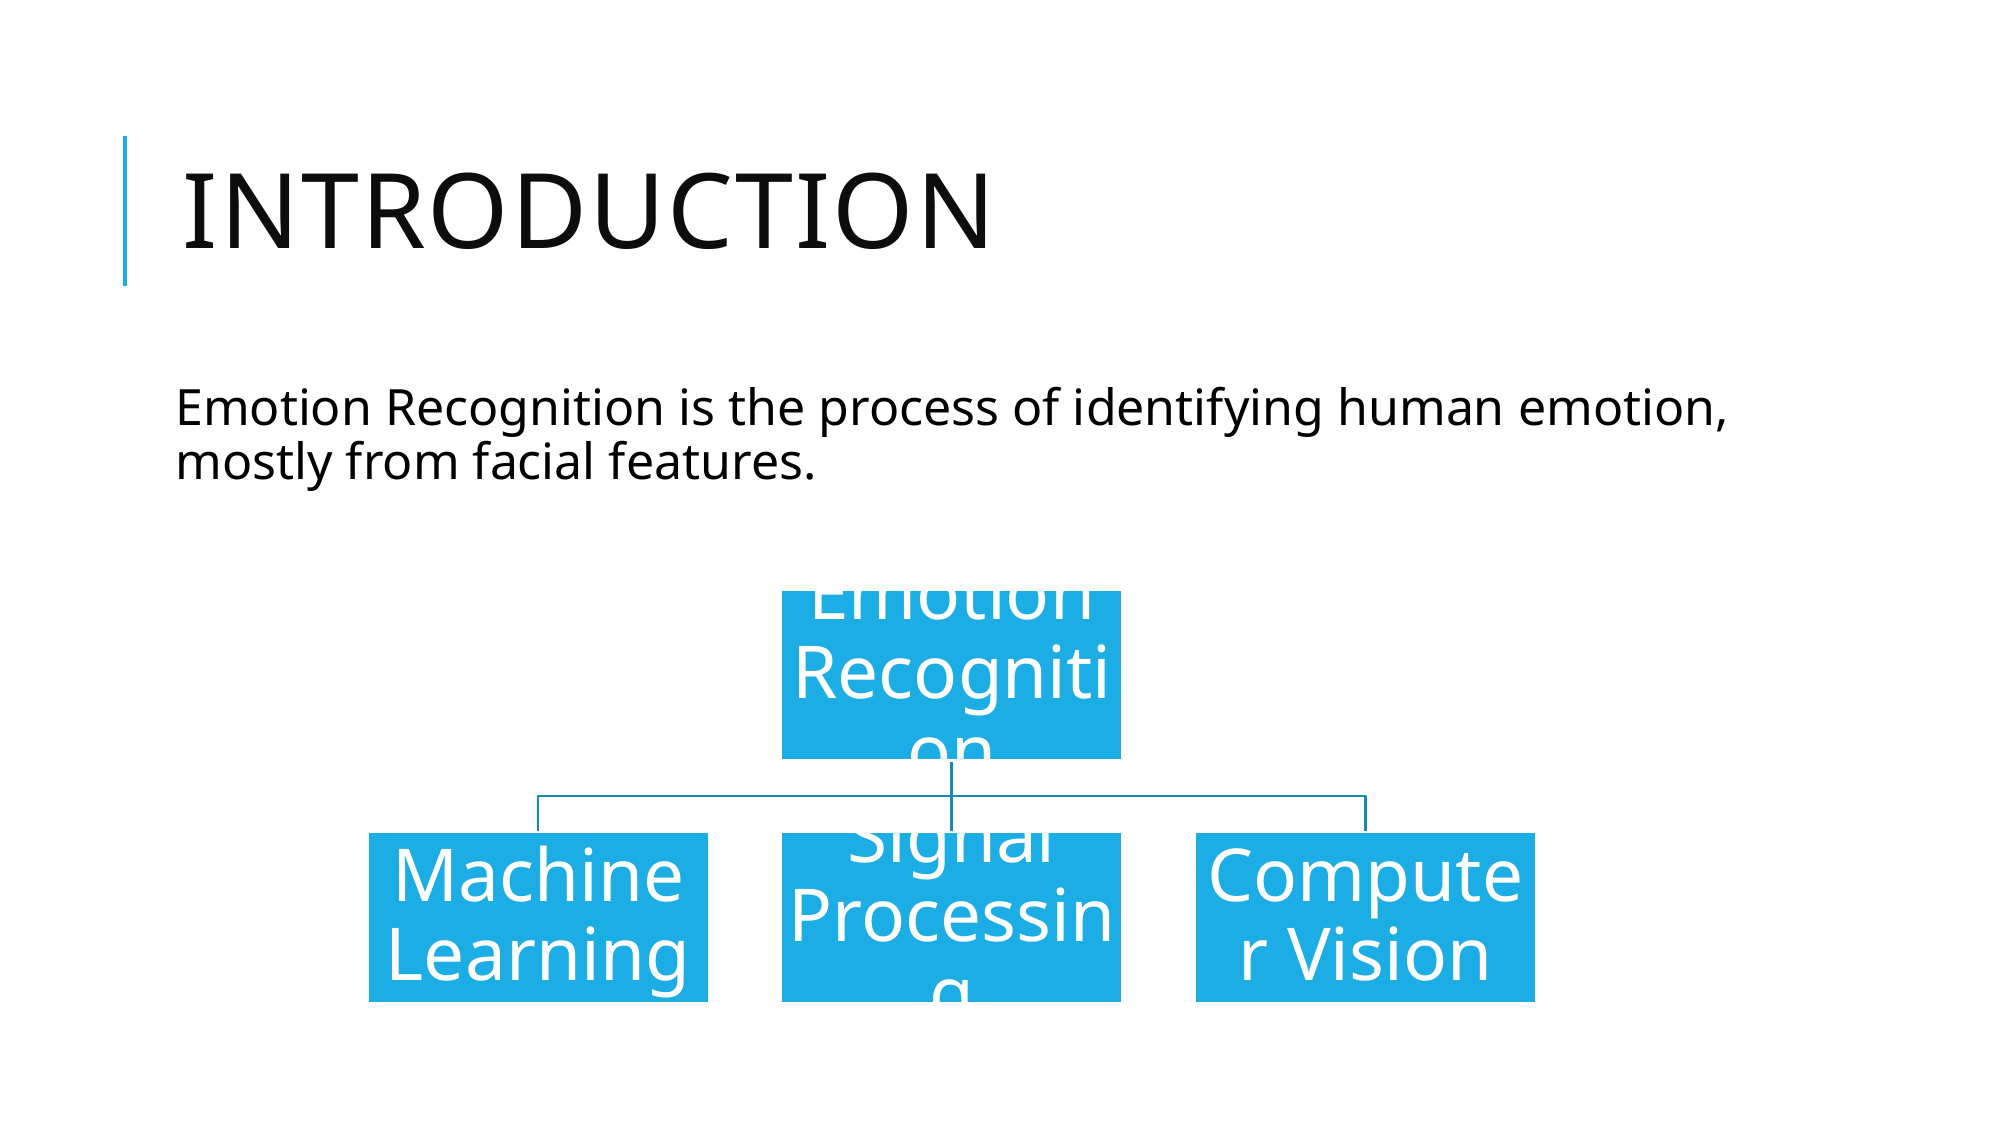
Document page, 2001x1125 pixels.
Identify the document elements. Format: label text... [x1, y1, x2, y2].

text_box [366, 579, 1537, 1013]
title Introduction [168, 96, 1763, 342]
list Emotion Recognition is the process of identifying human emotion, mostly from facial features. [168, 375, 1763, 1035]
